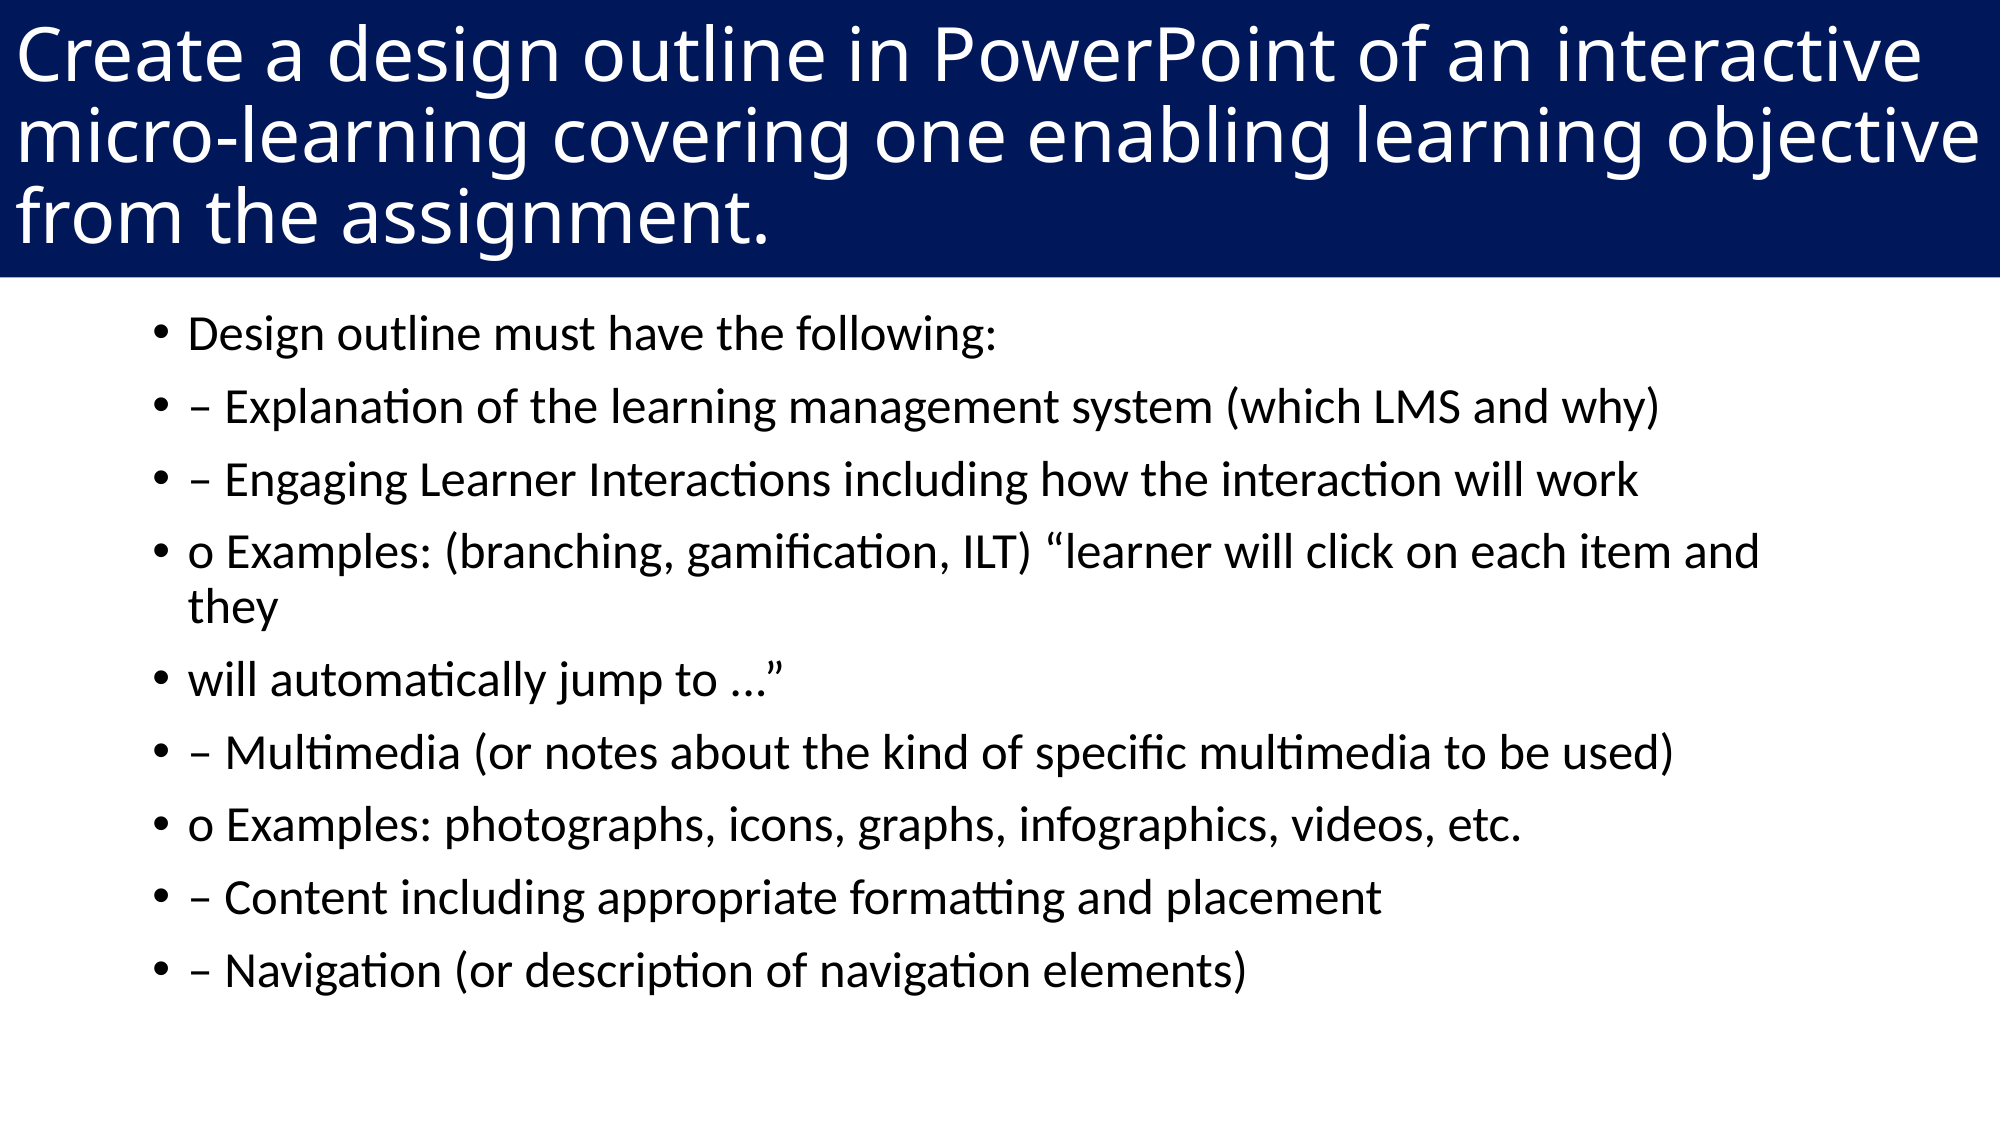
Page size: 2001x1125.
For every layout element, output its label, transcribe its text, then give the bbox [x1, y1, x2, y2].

list Design outline must have the following: – Explanation of the learning management system (which LMS and why) – Engaging Learner Interactions including how the interaction will work o Examples: (branching, gamification, ILT) “learner will click on each item and they will automatically jump to ...” – Multimedia (or notes about the kind of specific multimedia to be used) o Examples: photographs, icons, graphs, infographics, videos, etc. – Content including appropriate formatting and placement – Navigation (or description of navigation elements) [137, 299, 1863, 1014]
title Create a design outline in PowerPoint of an interactive micro-learning covering one enabling learning objective from the assignment. [0, 0, 2000, 278]
